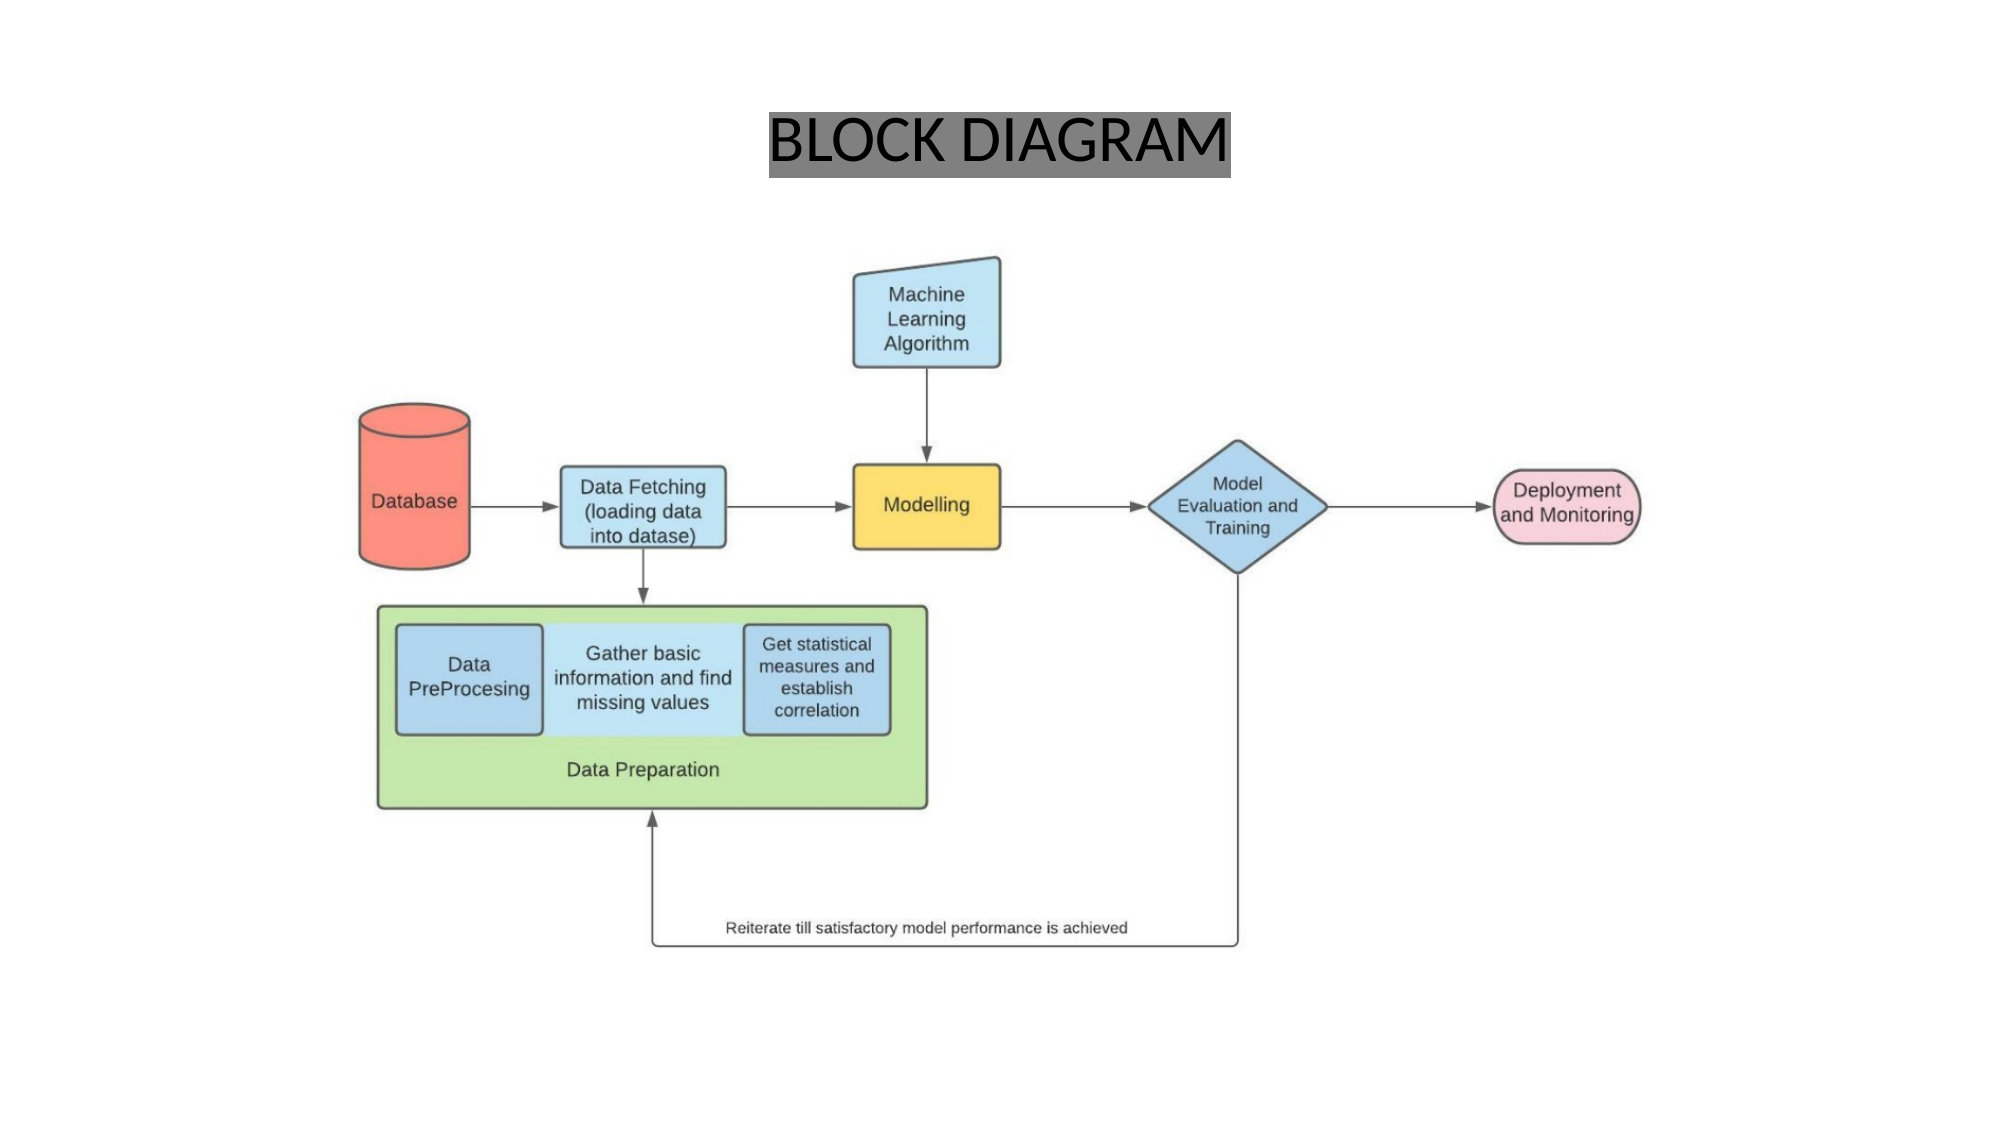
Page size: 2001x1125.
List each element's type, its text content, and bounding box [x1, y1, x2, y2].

picture [323, 220, 1677, 995]
text_box BLOCK DIAGRAM [592, 87, 1408, 183]
